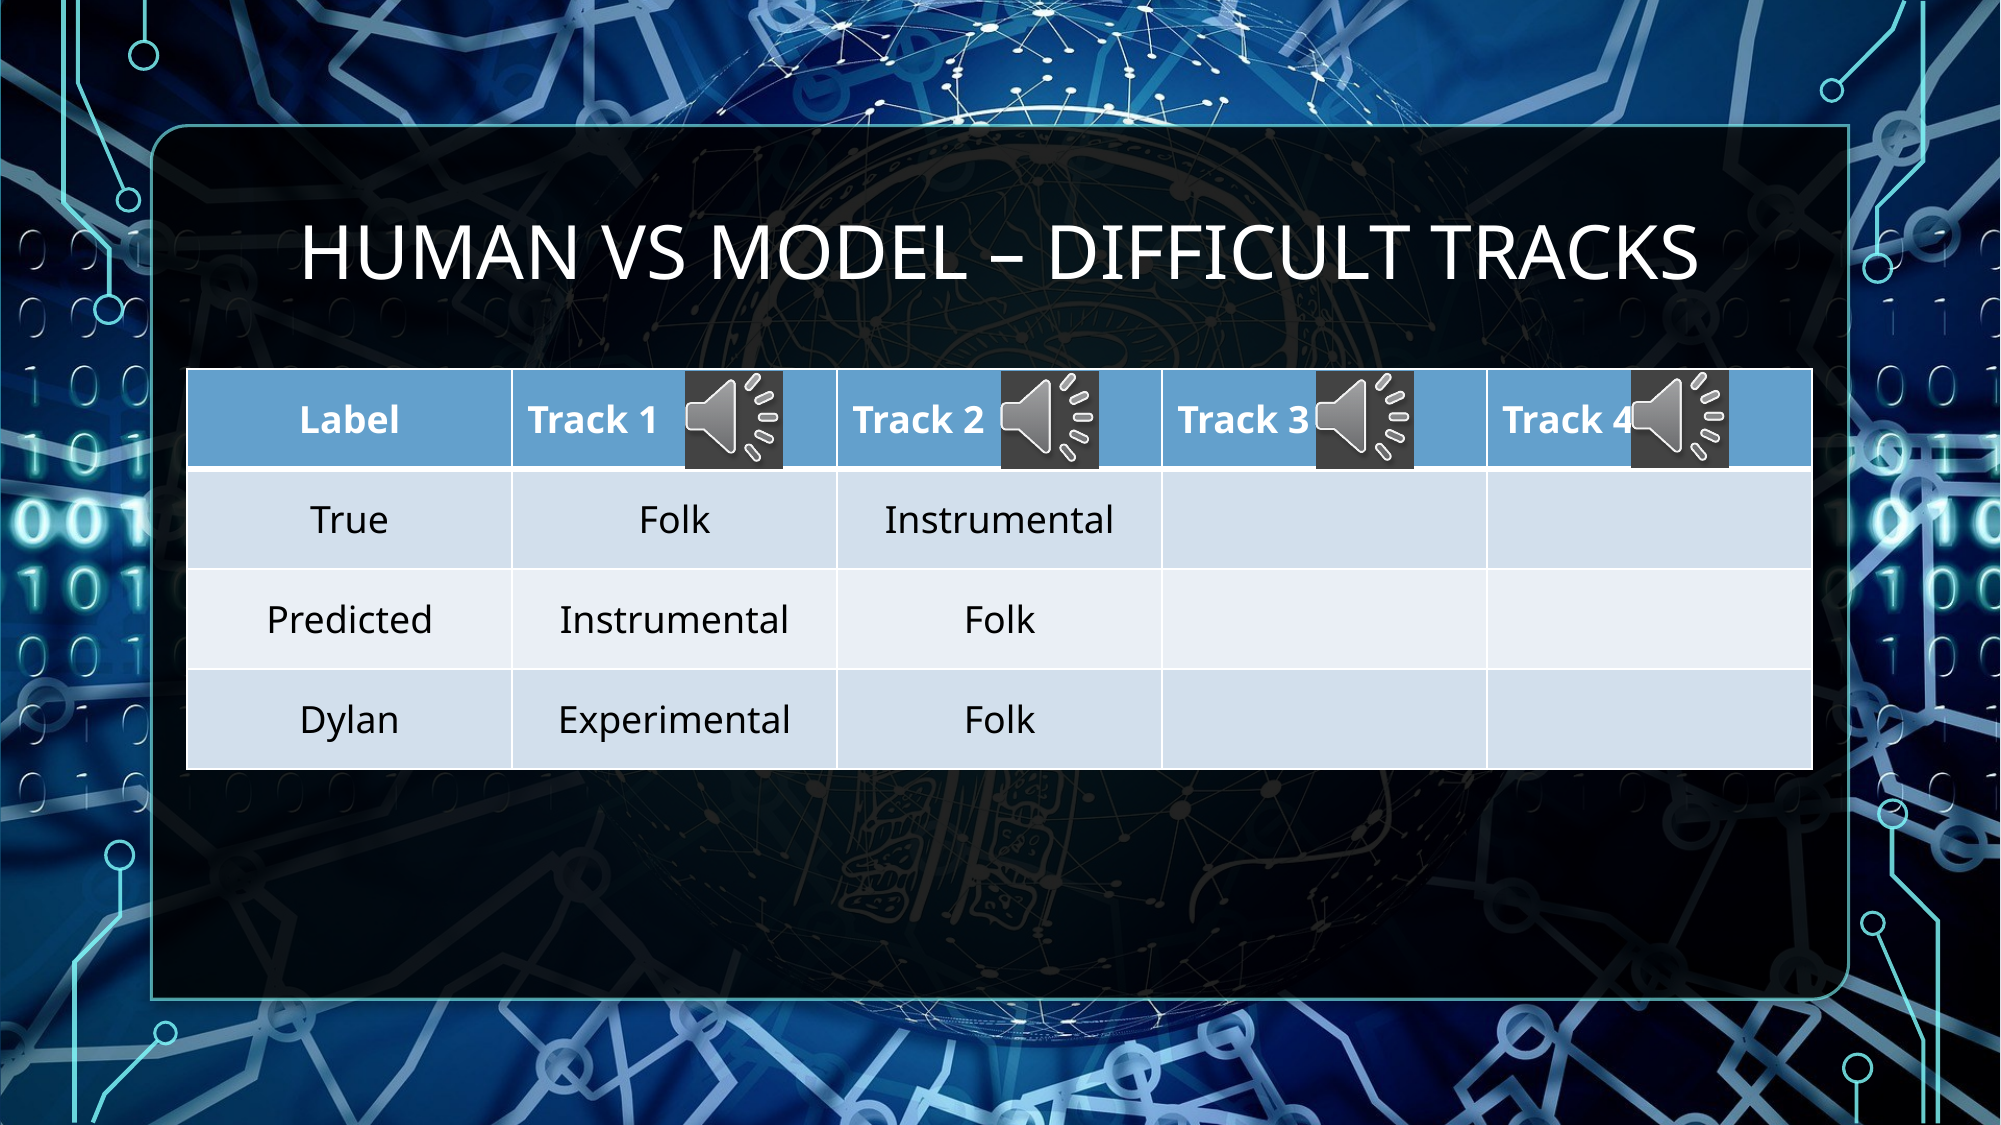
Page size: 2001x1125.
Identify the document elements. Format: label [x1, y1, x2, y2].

picture [1941, 0, 2000, 582]
picture [0, 0, 2000, 1125]
picture [684, 369, 785, 471]
picture [1630, 368, 1731, 470]
picture [999, 369, 1100, 471]
picture [1314, 369, 1416, 471]
text_box [60, 0, 1941, 1124]
